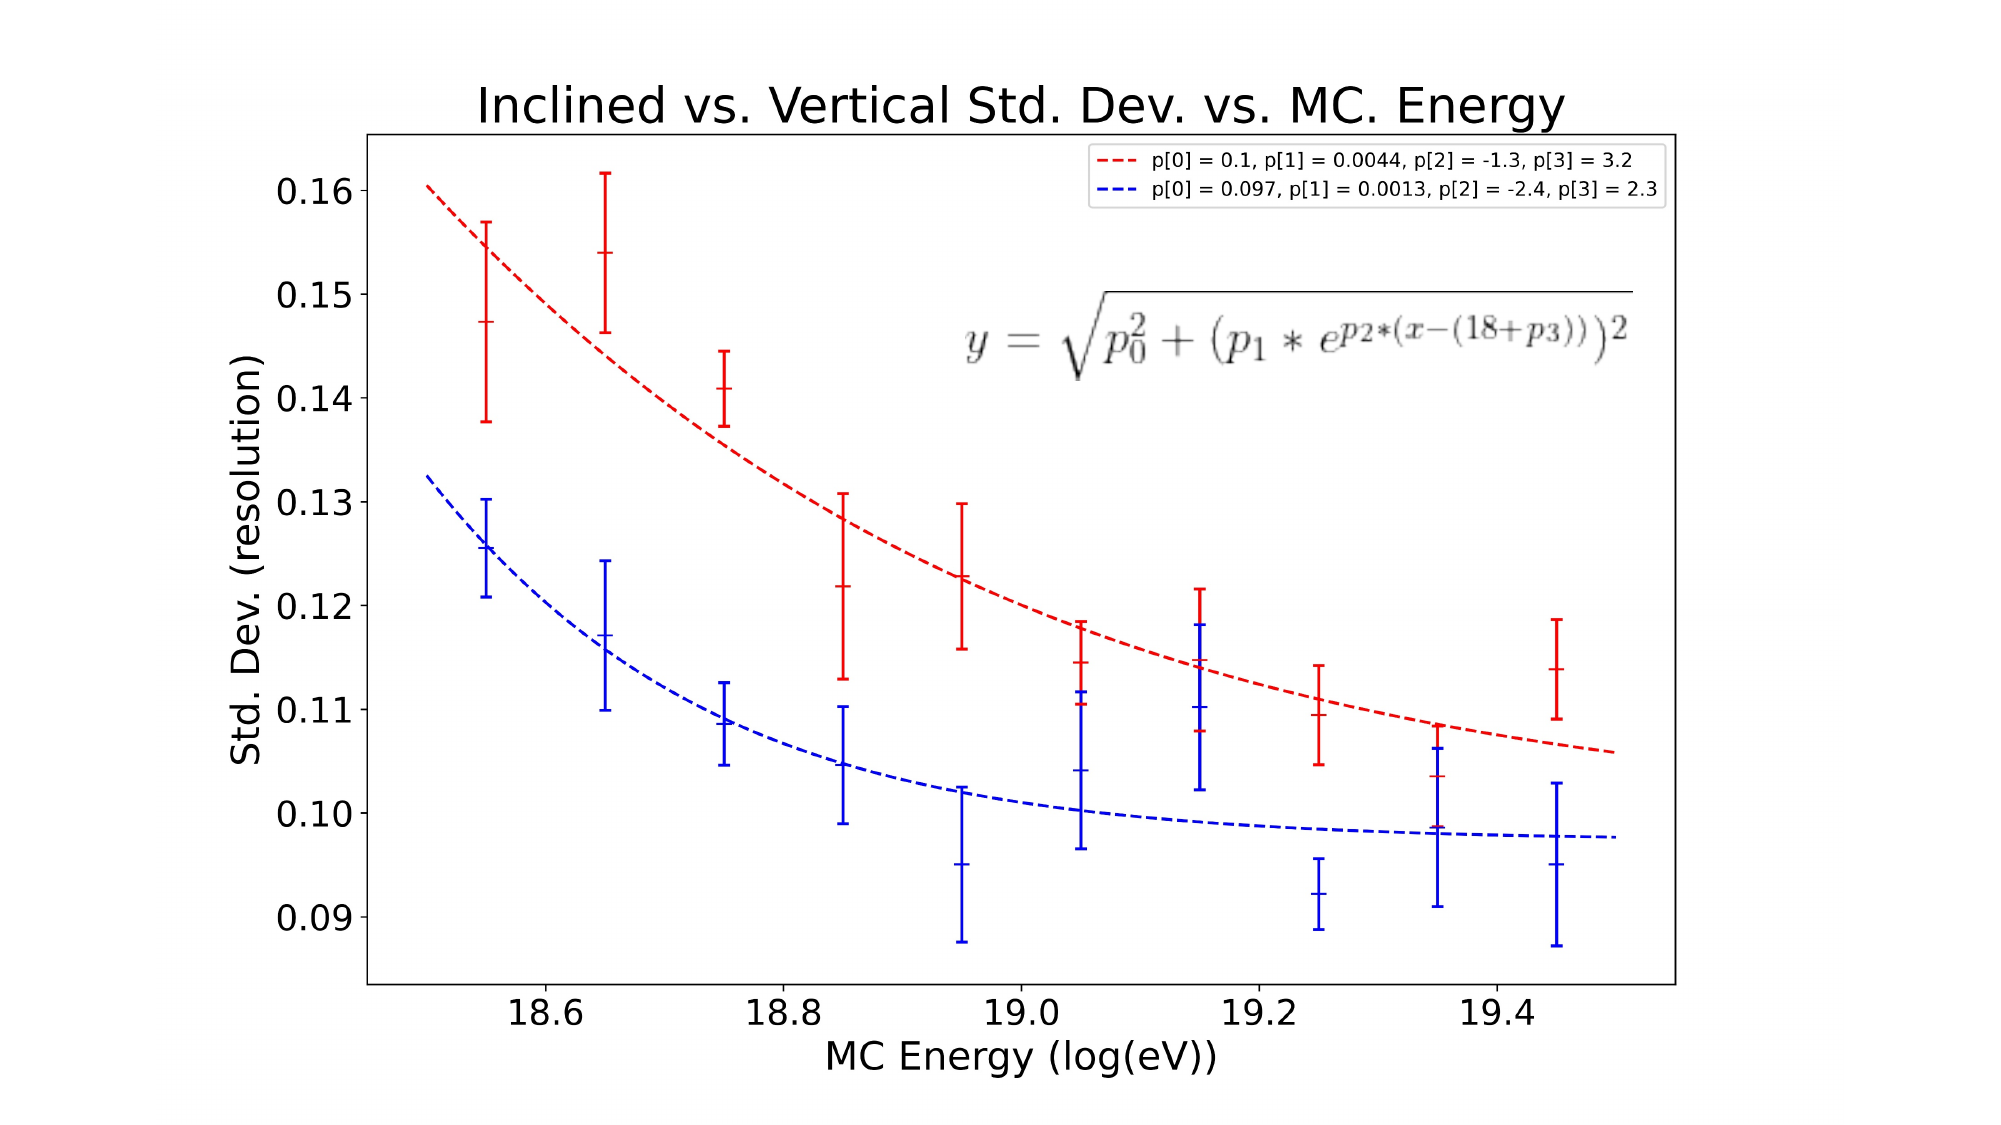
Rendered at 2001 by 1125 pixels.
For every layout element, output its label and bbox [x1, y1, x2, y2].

picture [156, 0, 1844, 1125]
